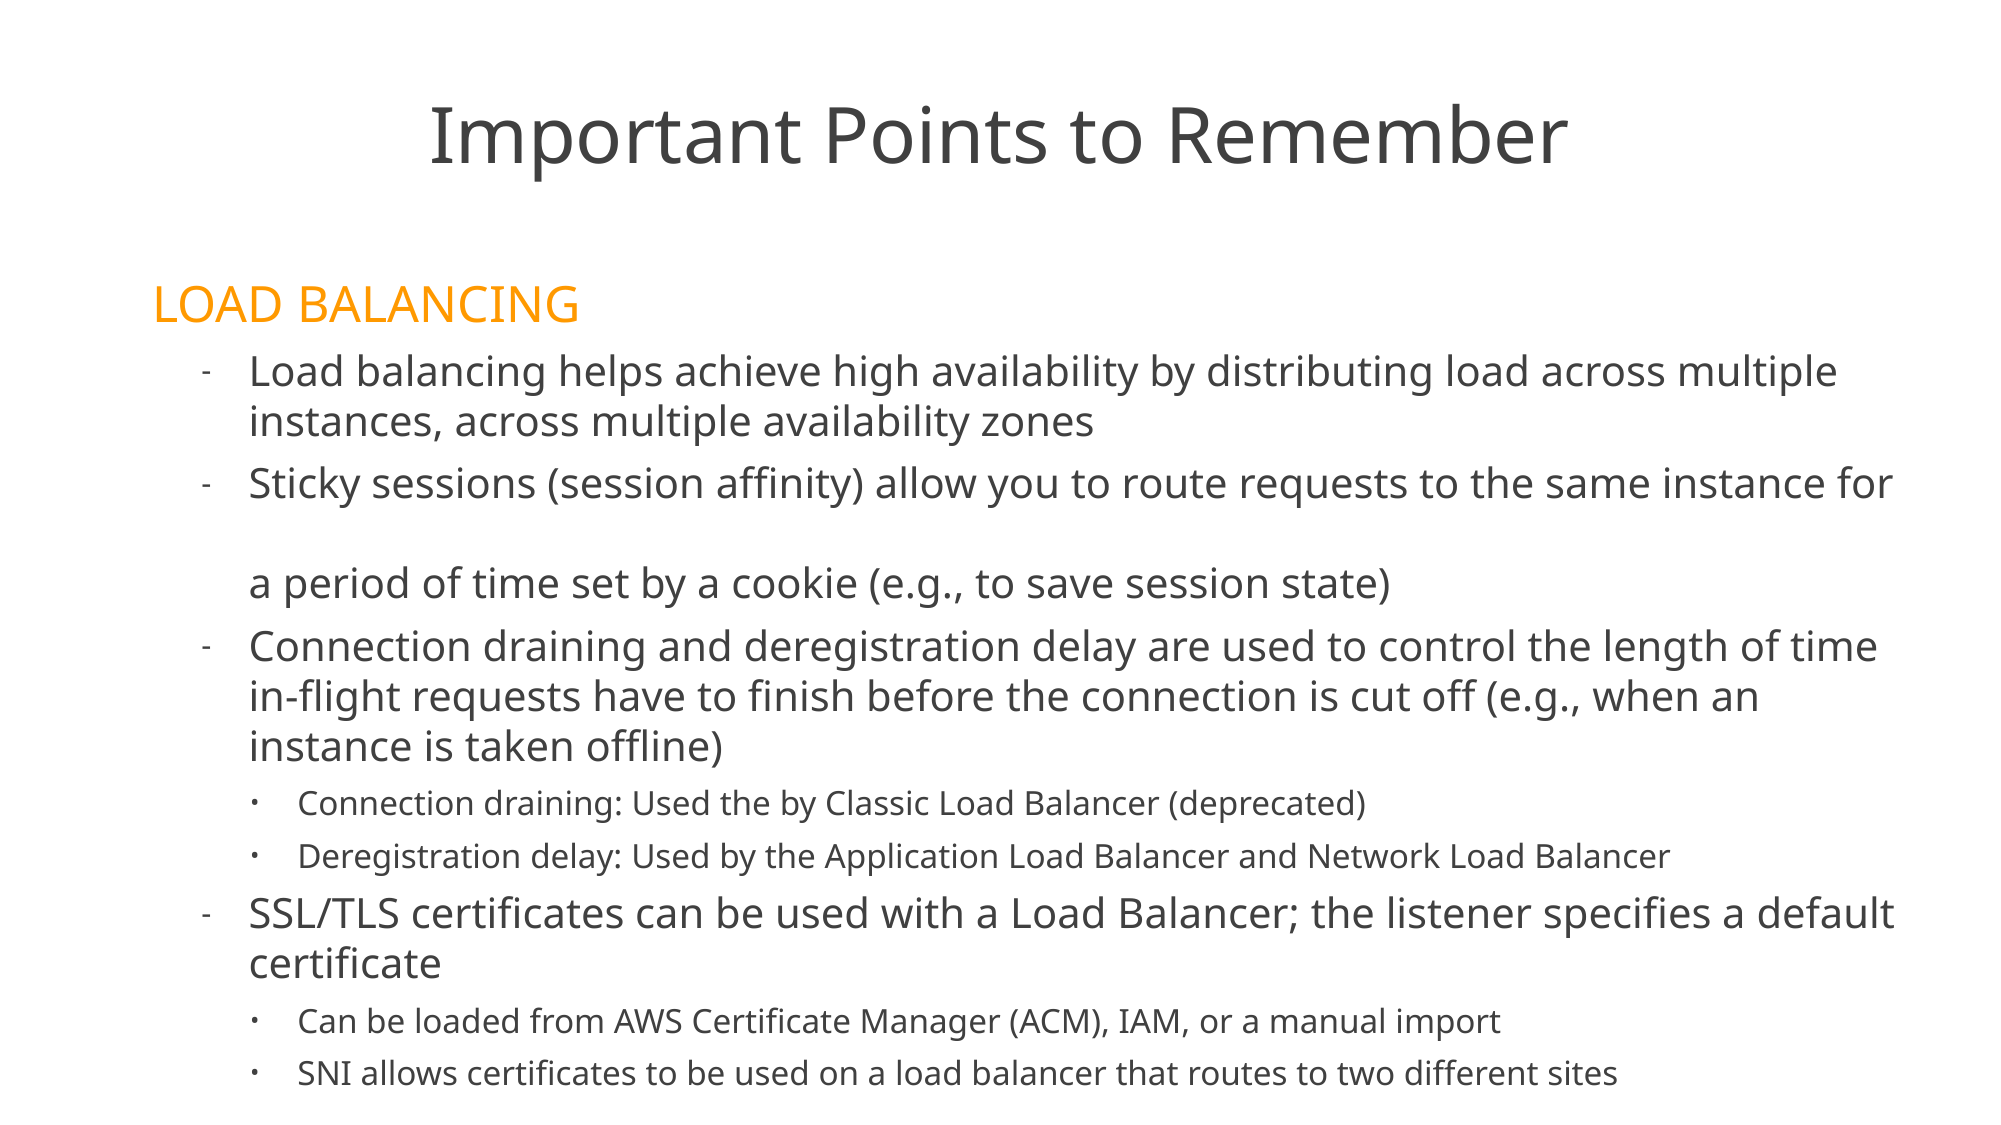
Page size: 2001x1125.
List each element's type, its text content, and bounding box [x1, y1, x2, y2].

title Important Points to Remember [137, 93, 1863, 183]
list LOAD BALANCING Load balancing helps achieve high availability by distributing load across multiple instances, across multiple availability zones Sticky sessions (session affinity) allow you to route requests to the same instance for a period of time set by a cookie (e.g., to save session state) Connection draining and deregistration delay are used to control the length of time in-flight requests have to finish before the connection is cut off (e.g., when an instance is taken offline) Connection draining: Used the by Classic Load Balancer (deprecated) Deregistration delay: Used by the Application Load Balancer and Network Load Balancer SSL/TLS certificates can be used with a Load Balancer; the listener specifies a default certificate Can be loaded from AWS Certificate Manager (ACM), IAM, or a manual import SNI allows certificates to be used on a load balancer that routes to two different sites [137, 264, 1917, 1018]
